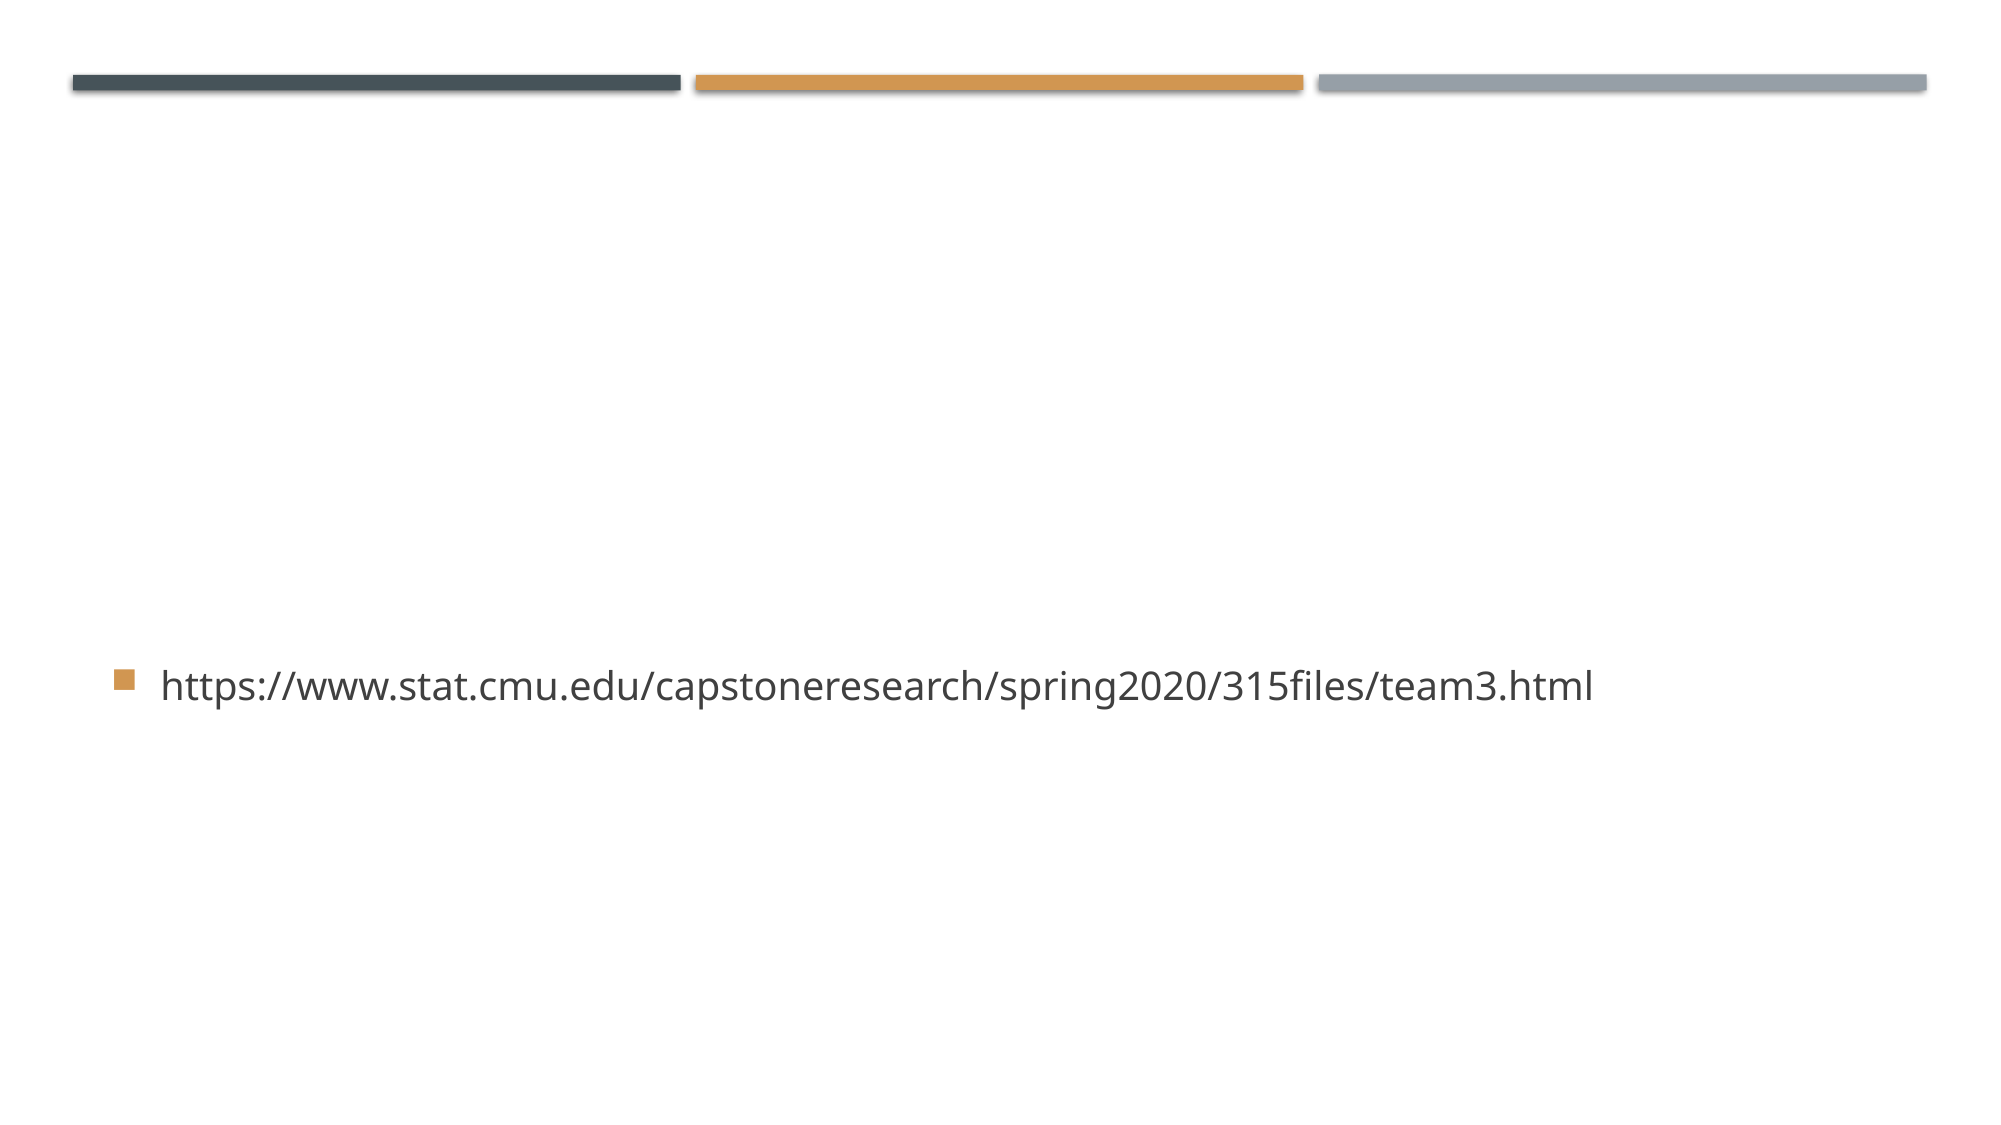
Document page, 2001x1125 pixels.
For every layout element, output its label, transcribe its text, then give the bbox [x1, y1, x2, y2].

list https://www.stat.cmu.edu/capstoneresearch/spring2020/315files/team3.html [95, 383, 1905, 981]
